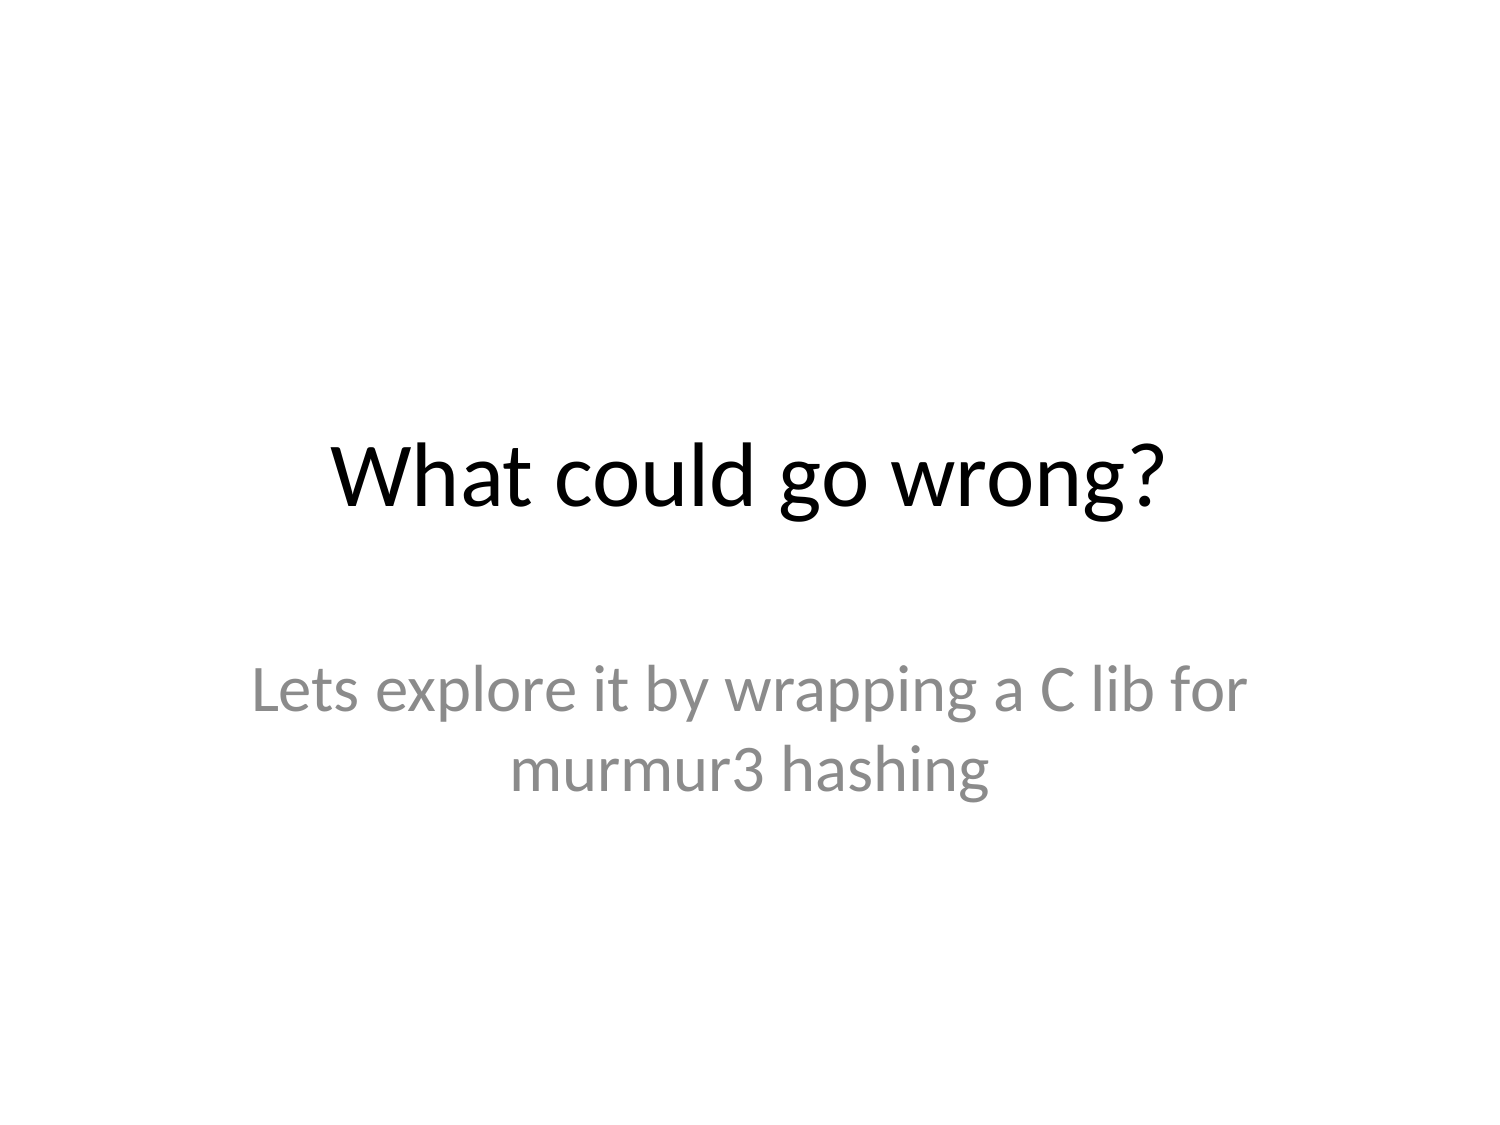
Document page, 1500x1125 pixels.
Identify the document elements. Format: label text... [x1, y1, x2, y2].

title What could go wrong? [112, 349, 1388, 591]
subtitle Lets explore it by wrapping a C lib for murmur3 hashing [225, 637, 1275, 925]
